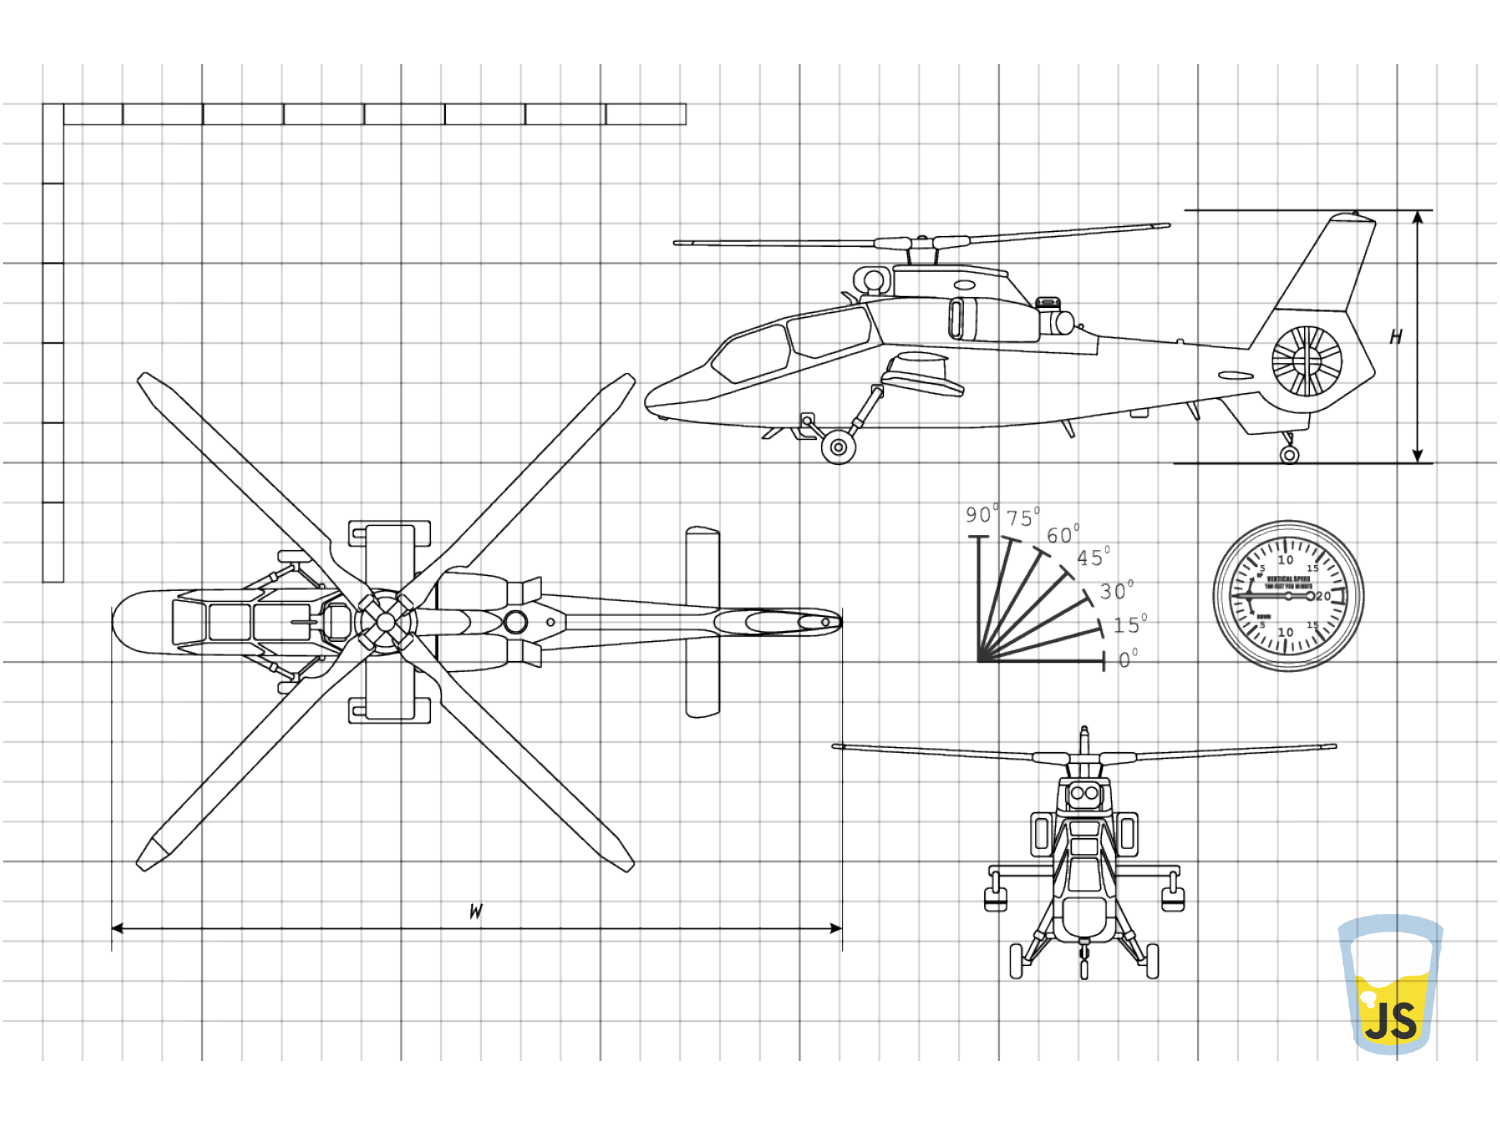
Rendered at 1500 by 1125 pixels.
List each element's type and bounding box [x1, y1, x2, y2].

picture [2, 64, 1498, 1061]
